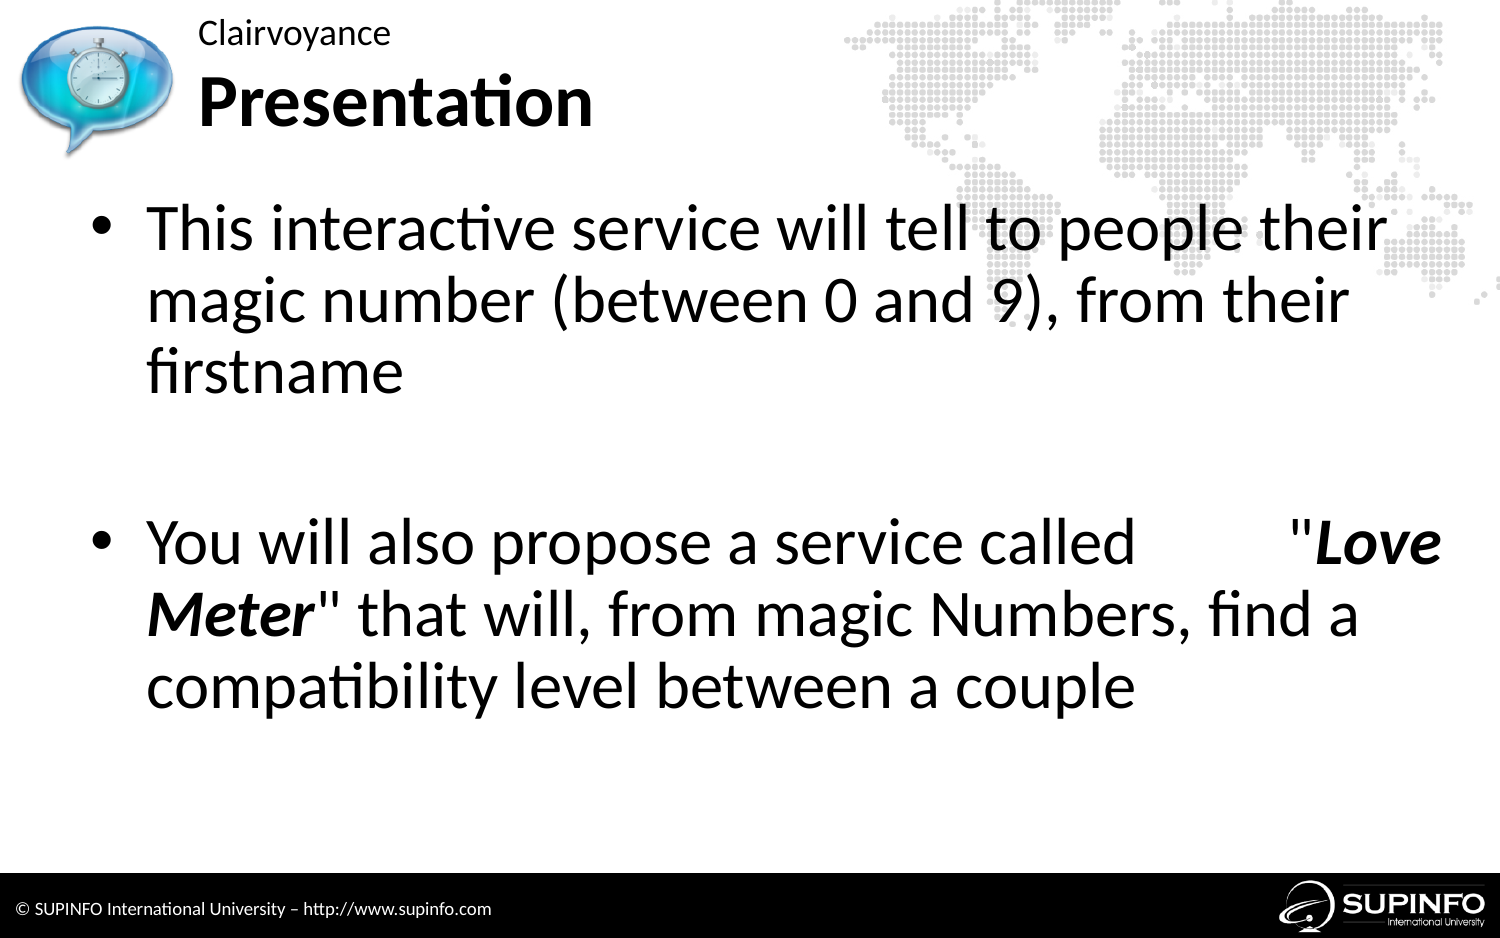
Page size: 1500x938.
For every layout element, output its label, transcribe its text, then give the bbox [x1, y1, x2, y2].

picture [17, 19, 179, 162]
title Presentation [183, 56, 1459, 139]
picture [844, 0, 1500, 327]
list Clairvoyance [182, 0, 1460, 56]
picture [1269, 870, 1494, 938]
list This interactive service will tell to people their magic number (between 0 and 9), from their firstname You will also propose a service called "Love Meter" that will, from magic Numbers, find a compatibility level between a couple [74, 184, 1460, 880]
